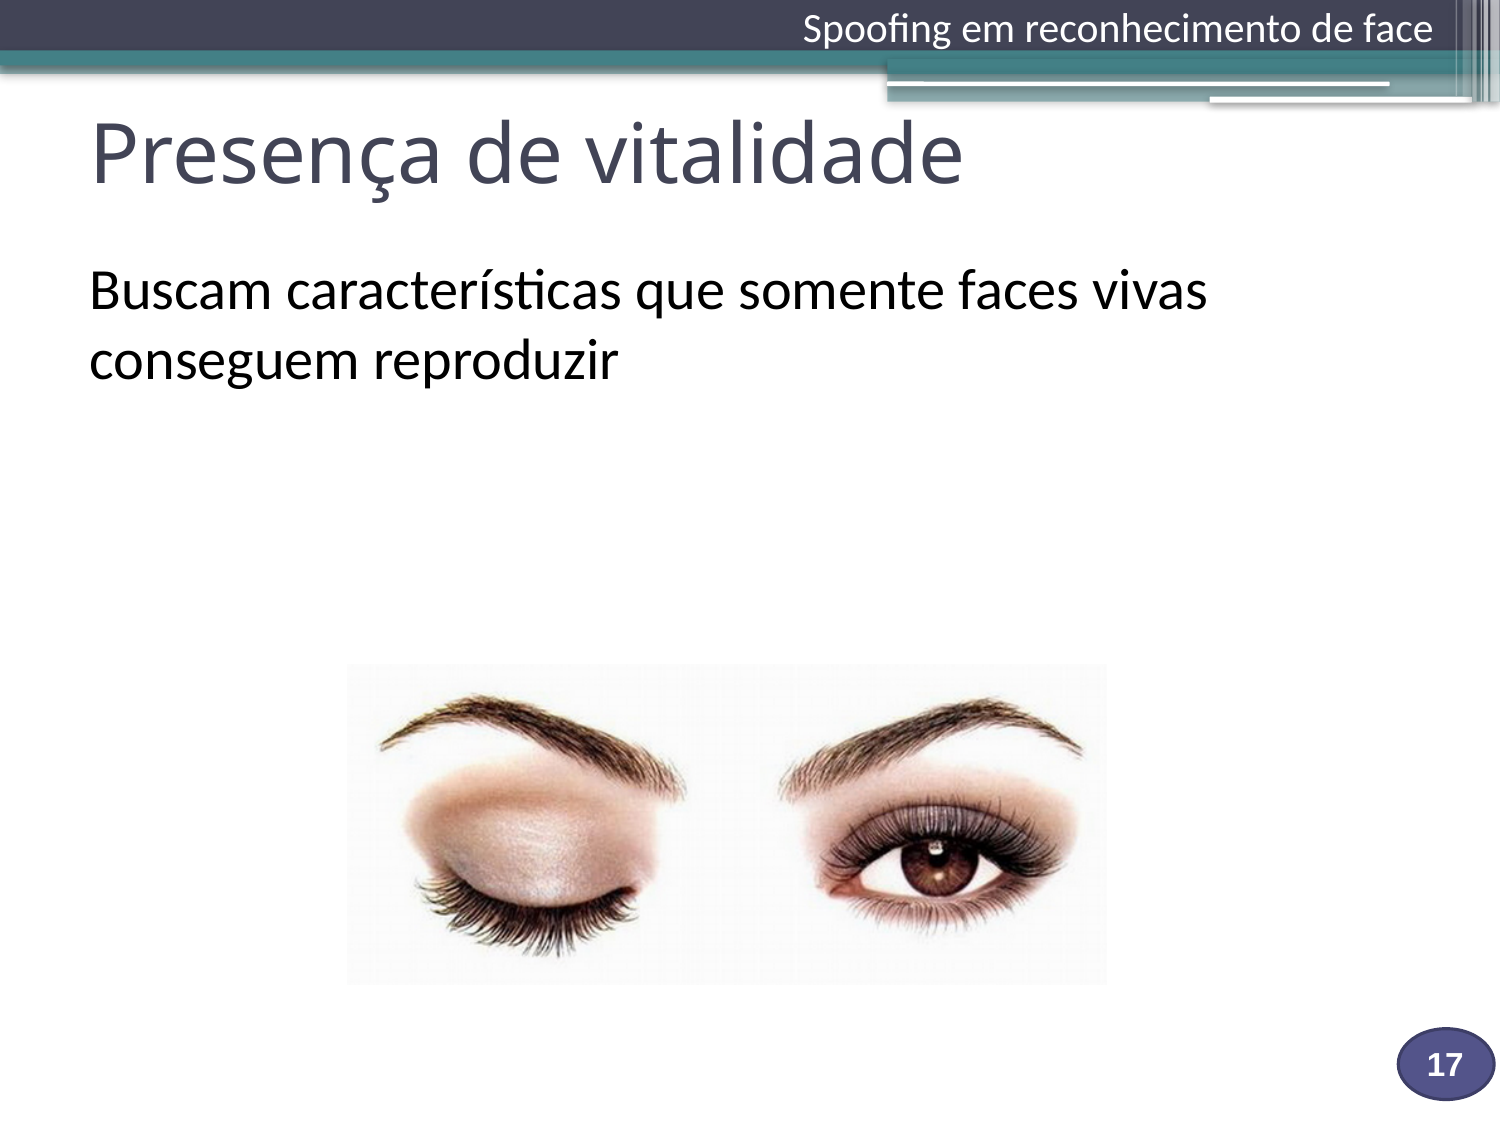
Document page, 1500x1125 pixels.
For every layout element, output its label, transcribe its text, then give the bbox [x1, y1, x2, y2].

text_box Spoofing em reconhecimento de face [787, 0, 1449, 59]
picture [346, 664, 1107, 986]
list Buscam características que somente faces vivas conseguem reproduzir [75, 243, 1425, 1079]
title Presença de vitalidade [74, 62, 1425, 238]
